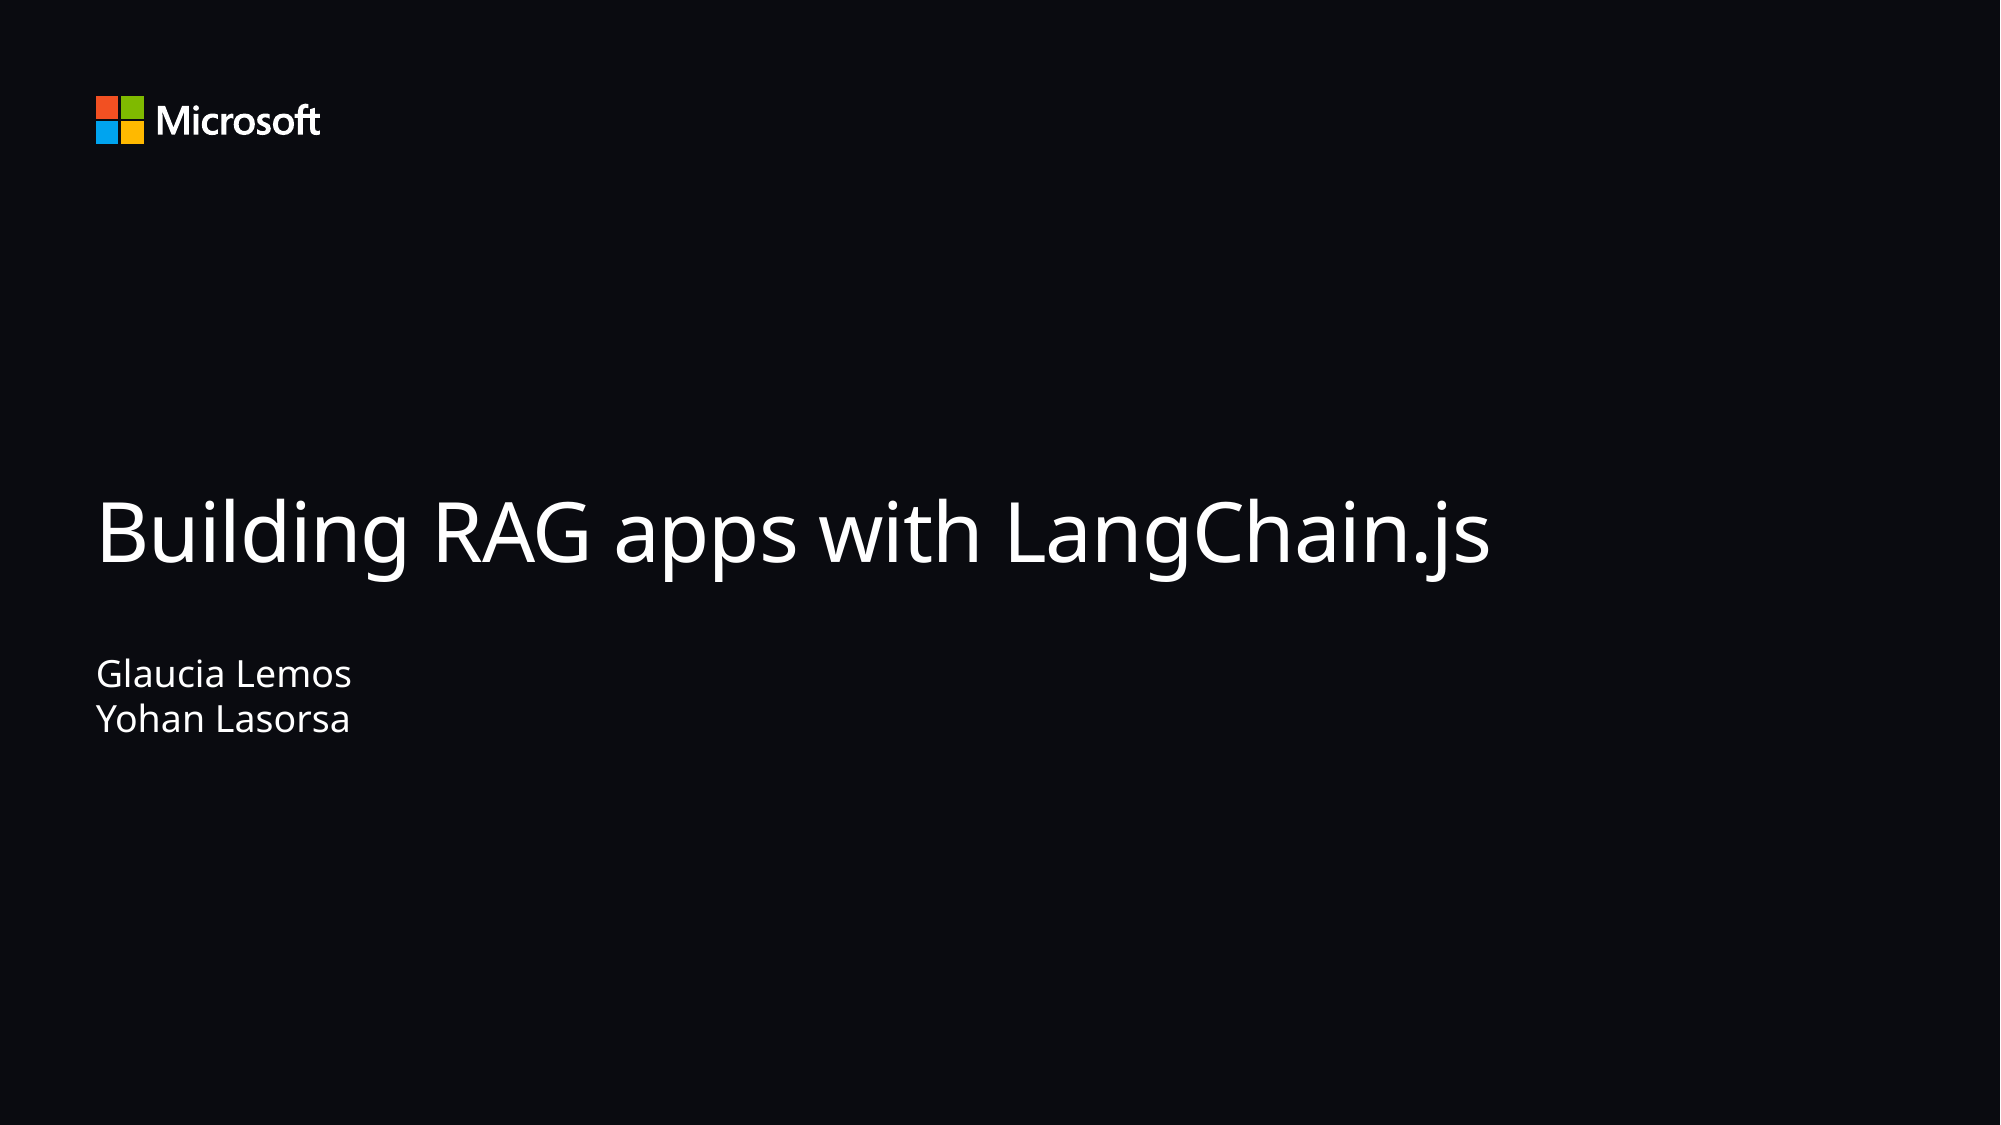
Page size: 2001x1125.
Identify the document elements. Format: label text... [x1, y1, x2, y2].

title Building RAG apps with LangChain.js [95, 478, 1596, 580]
list Glaucia Lemos Yohan Lasorsa [95, 650, 1596, 741]
